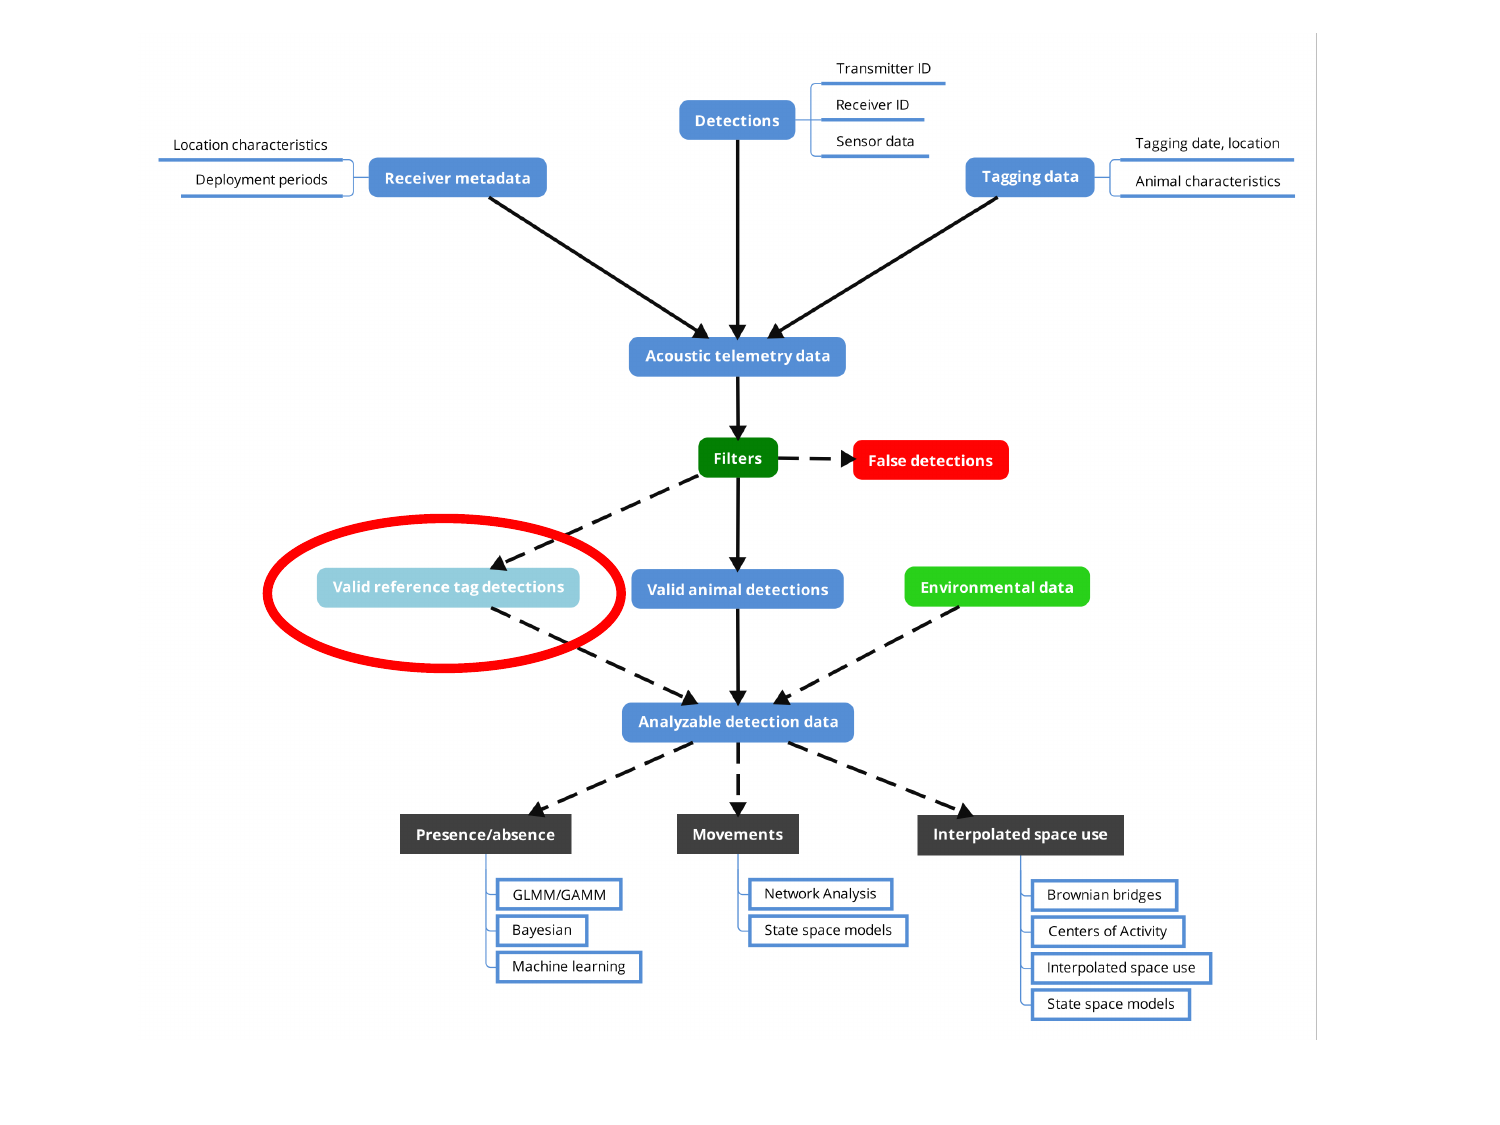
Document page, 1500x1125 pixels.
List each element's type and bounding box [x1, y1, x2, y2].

picture [138, 31, 1327, 1046]
